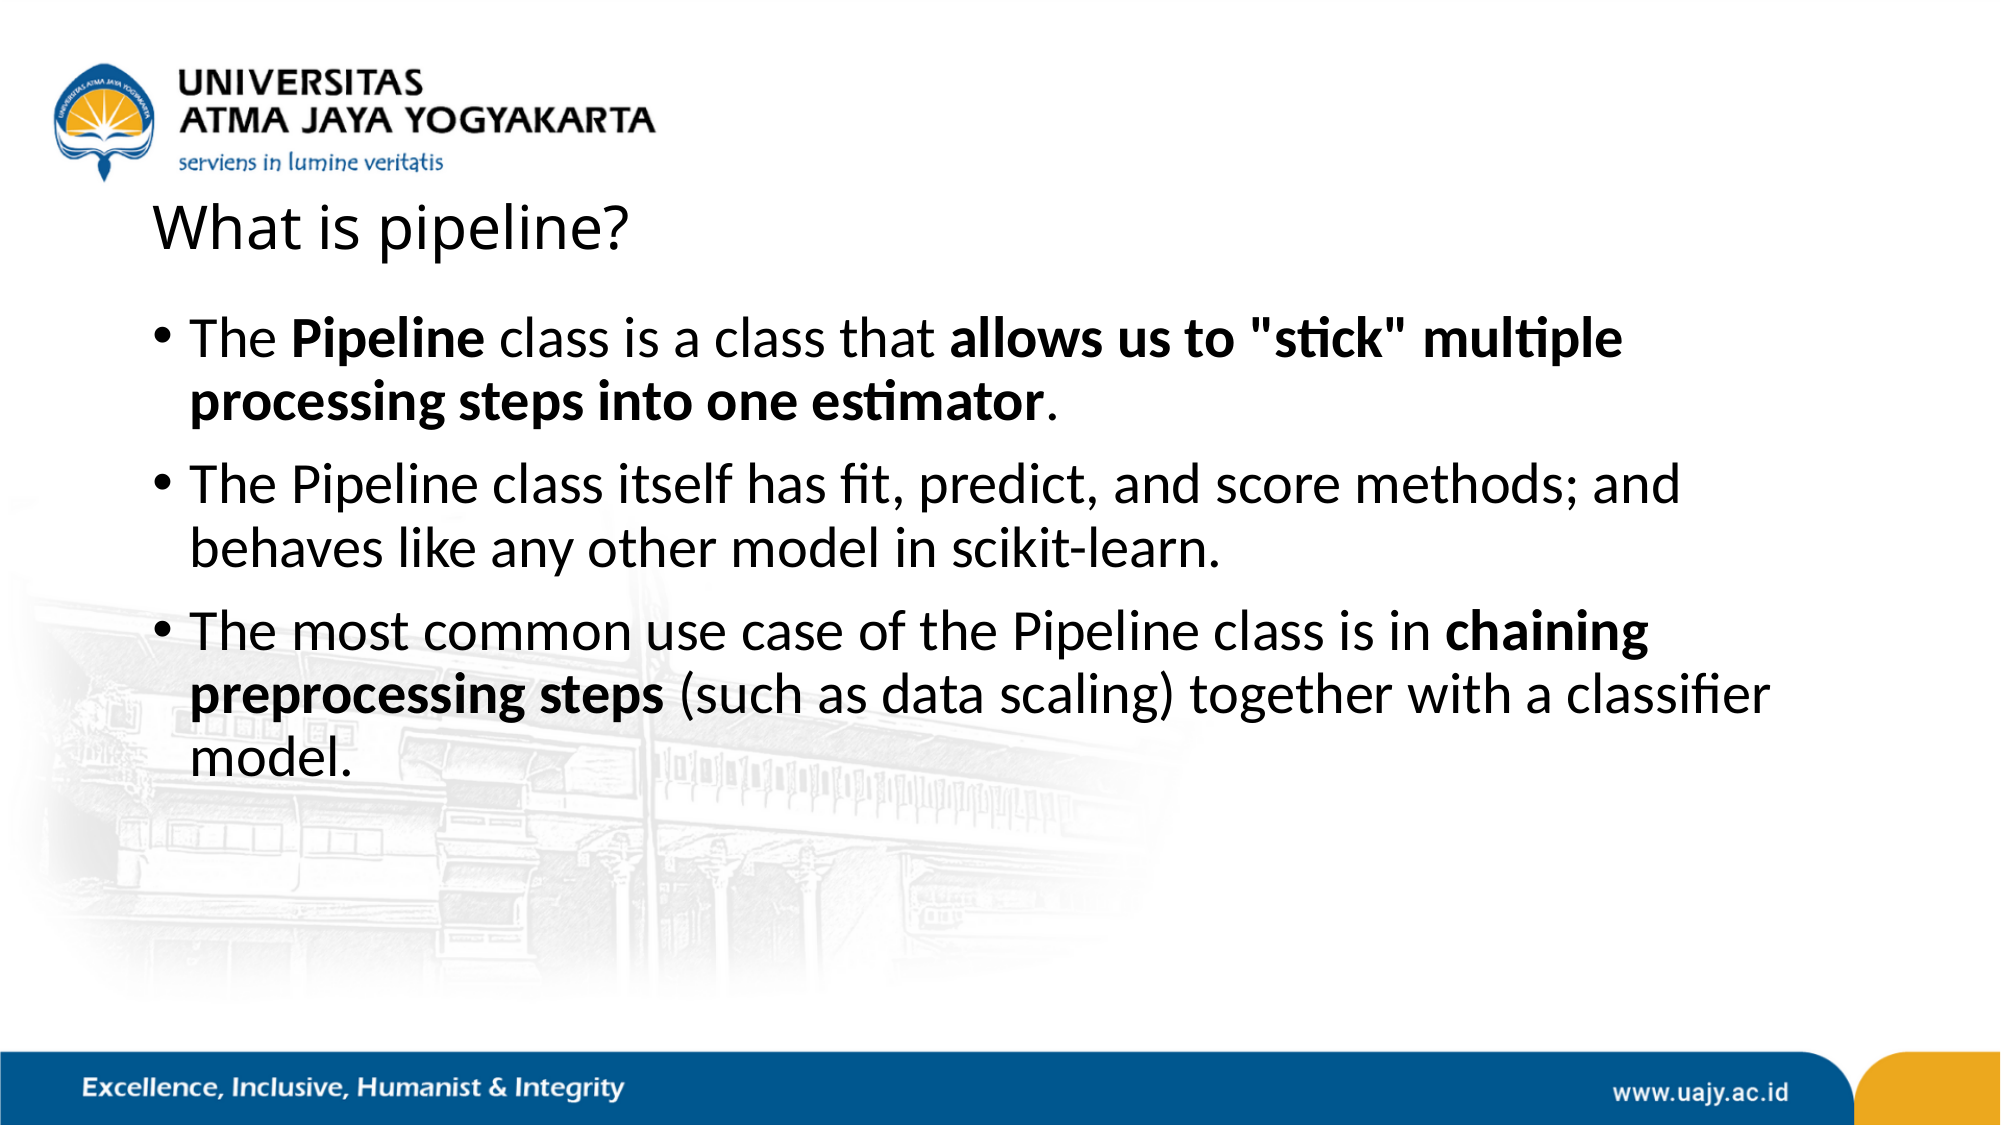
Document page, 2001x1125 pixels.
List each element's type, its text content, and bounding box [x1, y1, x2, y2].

title What is pipeline? [137, 189, 1863, 271]
picture [0, 0, 2001, 1125]
list The Pipeline class is a class that allows us to "stick" multiple processing steps into one estimator. The Pipeline class itself has fit, predict, and score methods; and behaves like any other model in scikit-learn. The most common use case of the Pipeline class is in chaining preprocessing steps (such as data scaling) together with a classifier model. [137, 299, 1863, 1014]
